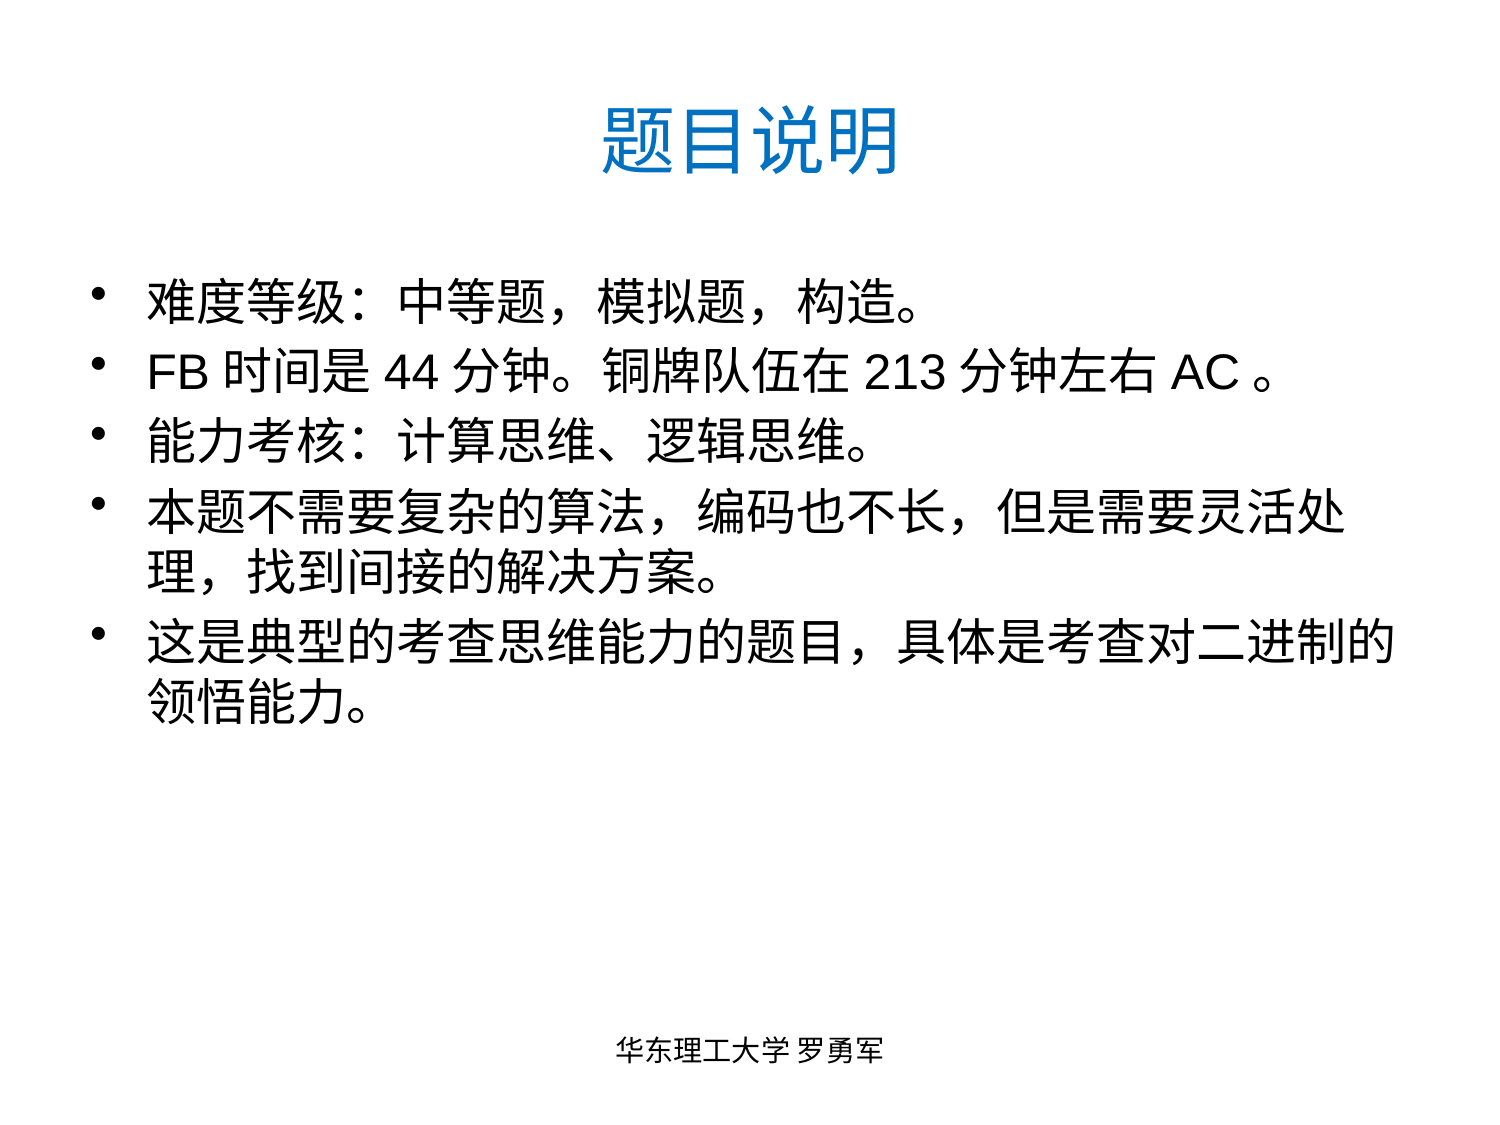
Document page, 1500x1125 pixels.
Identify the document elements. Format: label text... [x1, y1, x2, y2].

list 难度等级：中等题，模拟题，构造。 FB时间是44分钟。铜牌队伍在213分钟左右AC。 能力考核：计算思维、逻辑思维。 本题不需要复杂的算法，编码也不长，但是需要灵活处理，找到间接的解决方案。 这是典型的考查思维能力的题目，具体是考查对二进制的领悟能力。 [75, 262, 1425, 1005]
footer 华东理工大学 罗勇军 [512, 1024, 988, 1103]
title 题目说明 [75, 45, 1425, 233]
